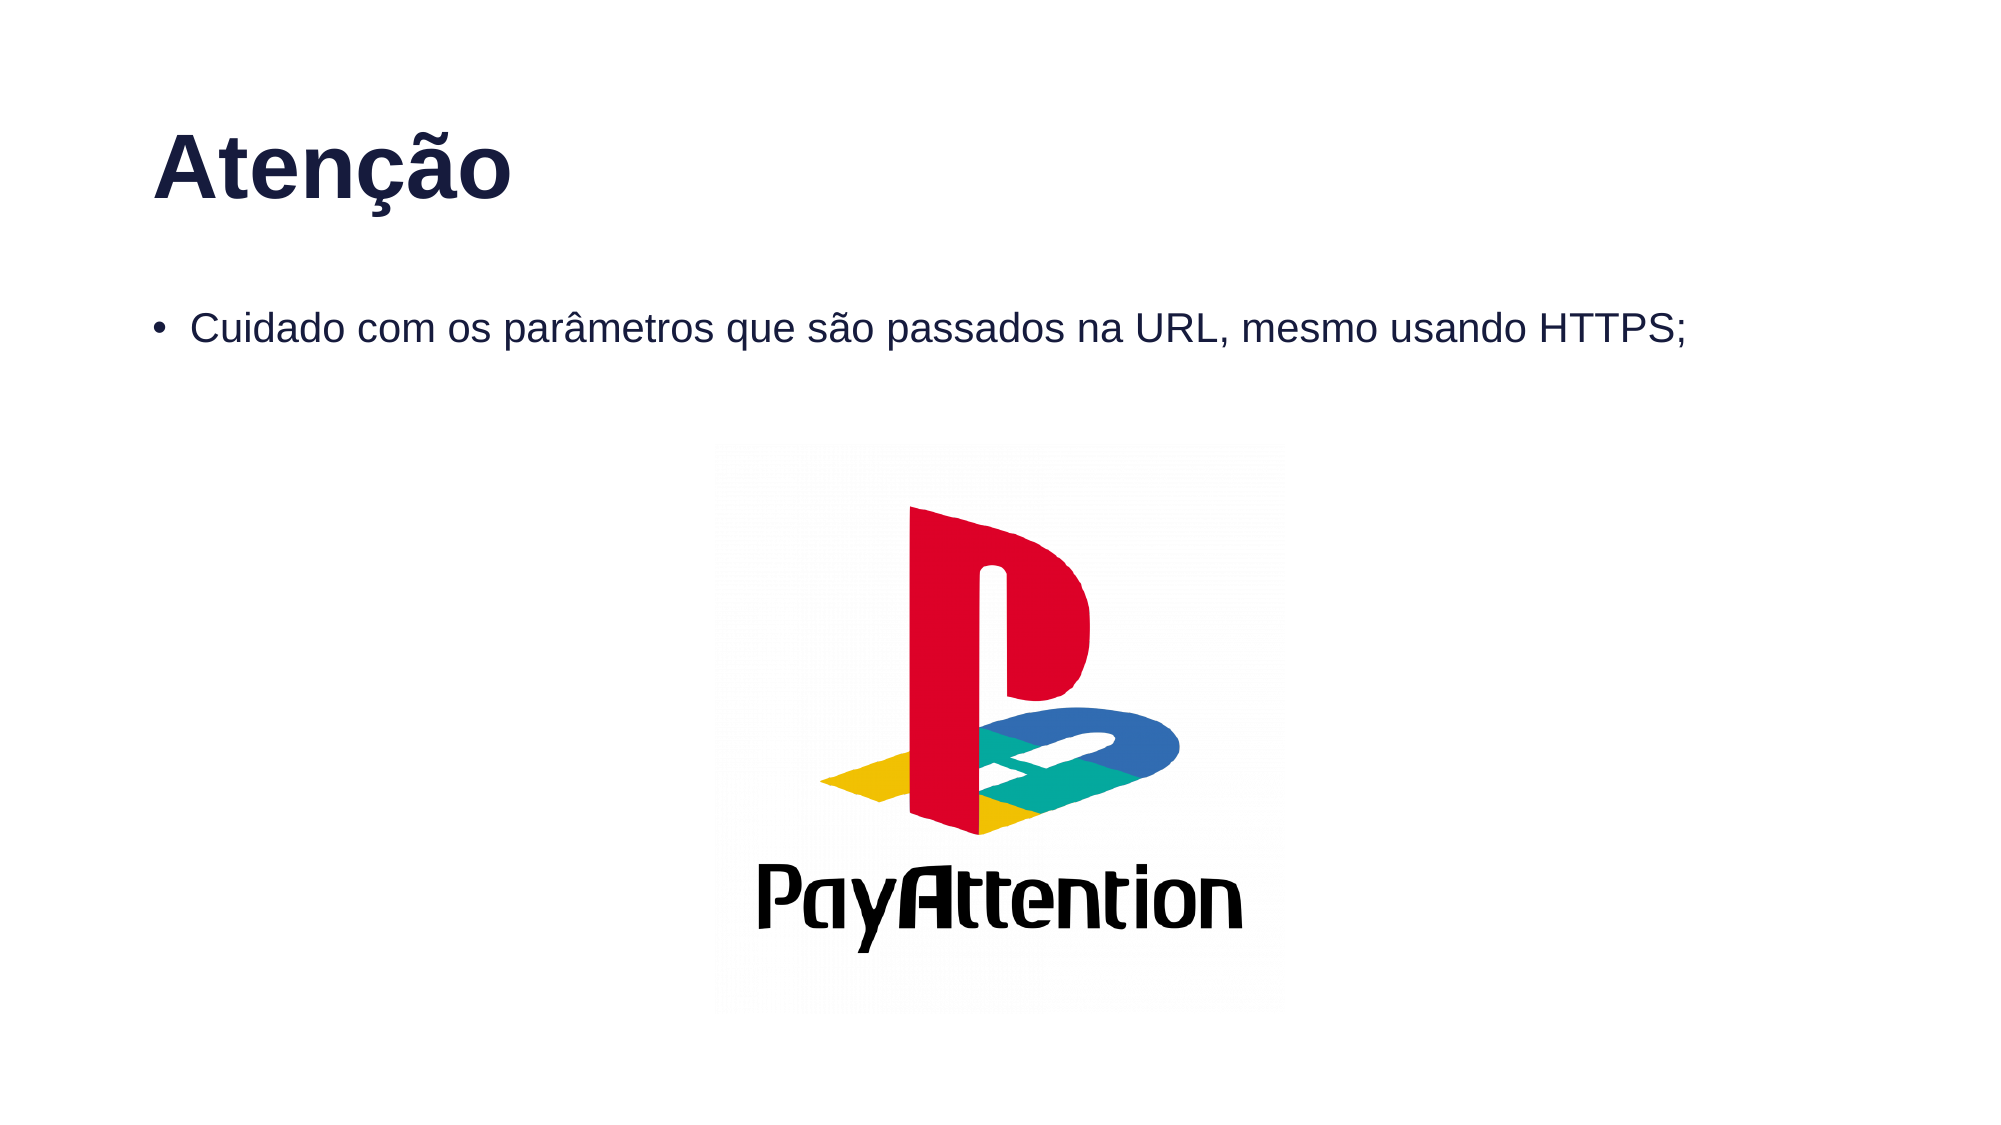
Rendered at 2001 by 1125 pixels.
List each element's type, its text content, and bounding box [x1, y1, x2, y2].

list Cuidado com os parâmetros que são passados na URL, mesmo usando HTTPS; [137, 299, 1863, 1014]
title Atenção [137, 59, 1863, 278]
picture [715, 444, 1285, 1014]
